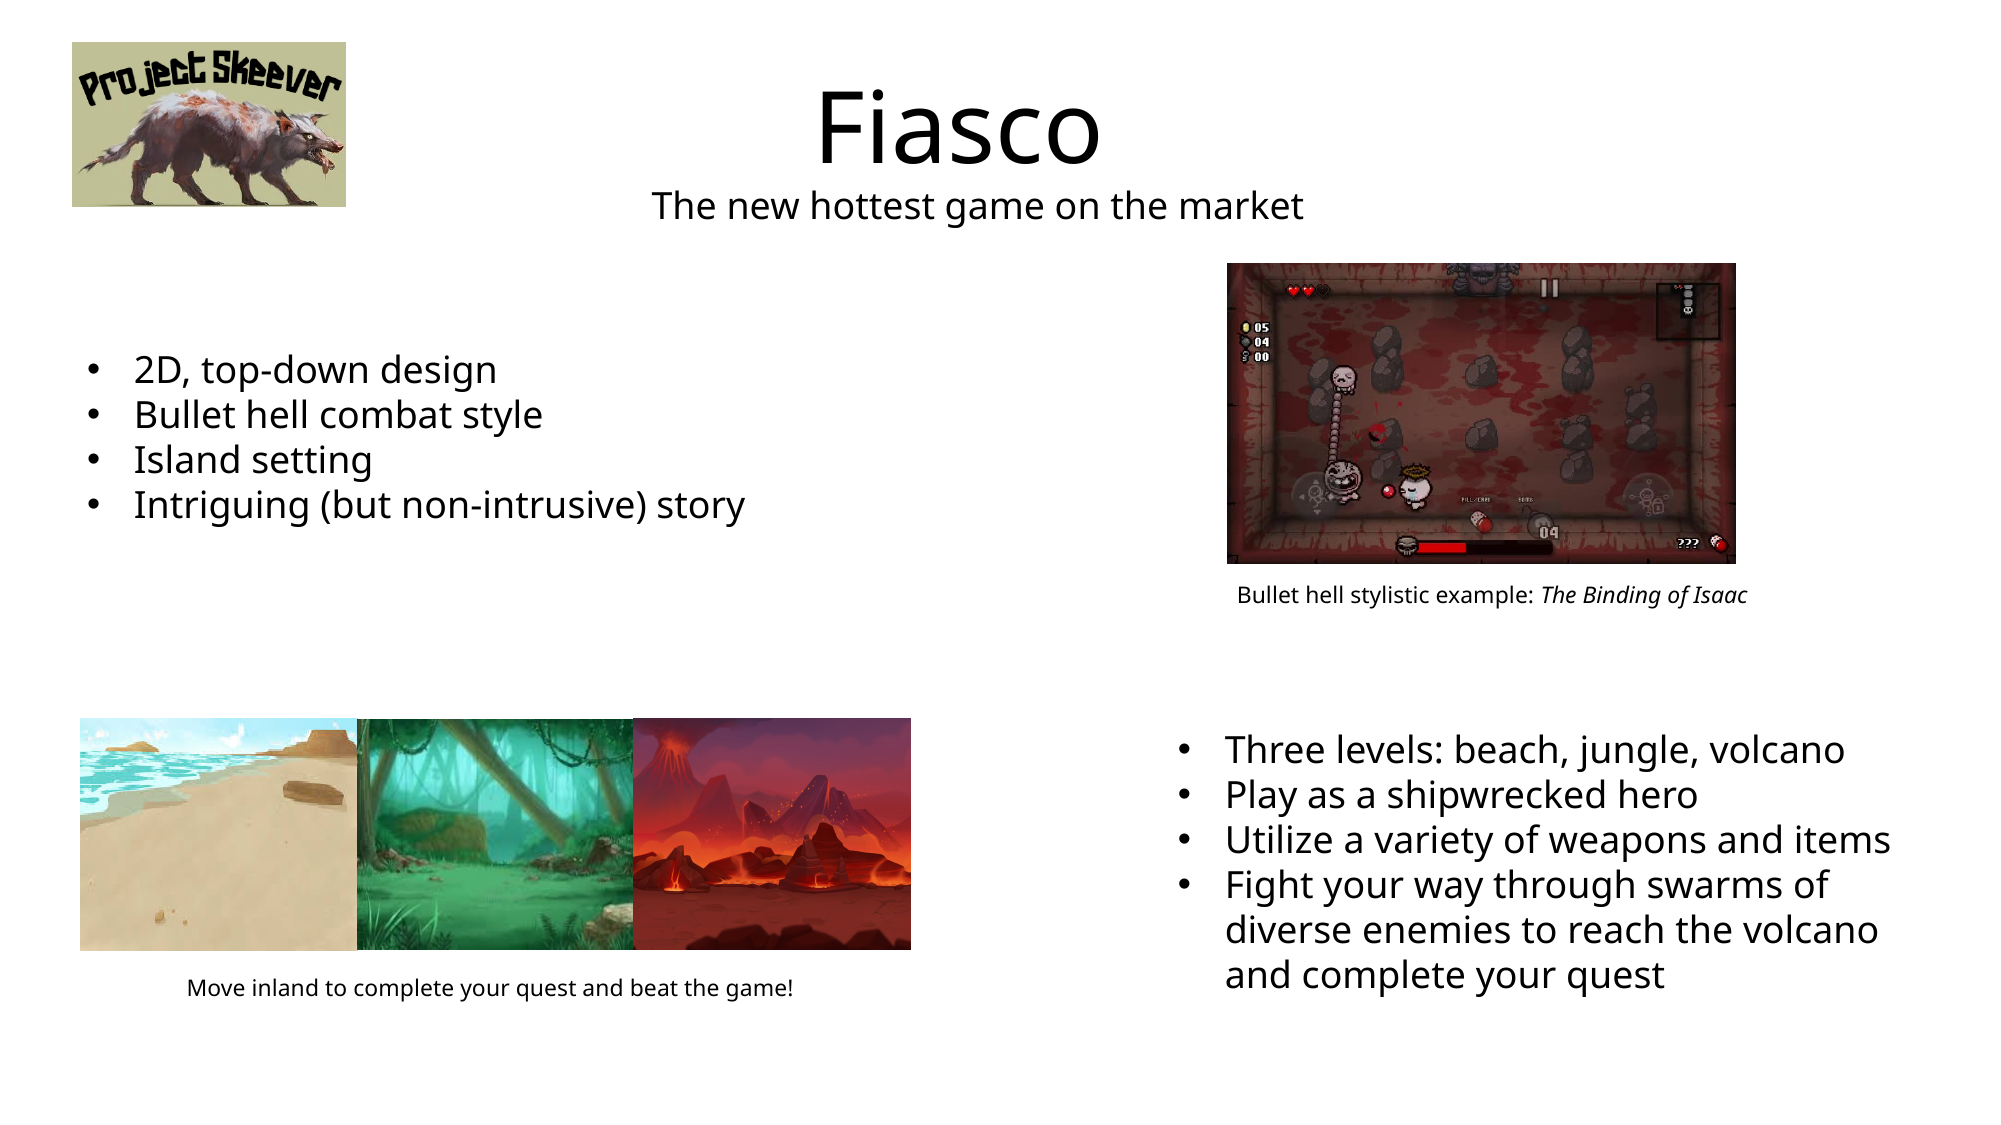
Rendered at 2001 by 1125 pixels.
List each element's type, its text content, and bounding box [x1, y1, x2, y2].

text_box Three levels: beach, jungle, volcano Play as a shipwrecked hero Utilize a variety of weapons and items Fight your way through swarms of diverse enemies to reach the volcano and complete your quest [1162, 718, 1940, 1004]
picture [1227, 263, 1736, 564]
picture [71, 42, 346, 207]
text_box The new hottest game on the market [636, 174, 1364, 235]
text_box Fiasco [798, 55, 1202, 174]
text_box Move inland to complete your quest and beat the game! [171, 951, 956, 1011]
text_box 2D, top-down design Bullet hell combat style Island setting Intriguing (but non-intrusive) story [71, 338, 1227, 534]
text_box Bullet hell stylistic example: The Binding of Isaac [985, 573, 2000, 616]
picture [80, 718, 911, 951]
